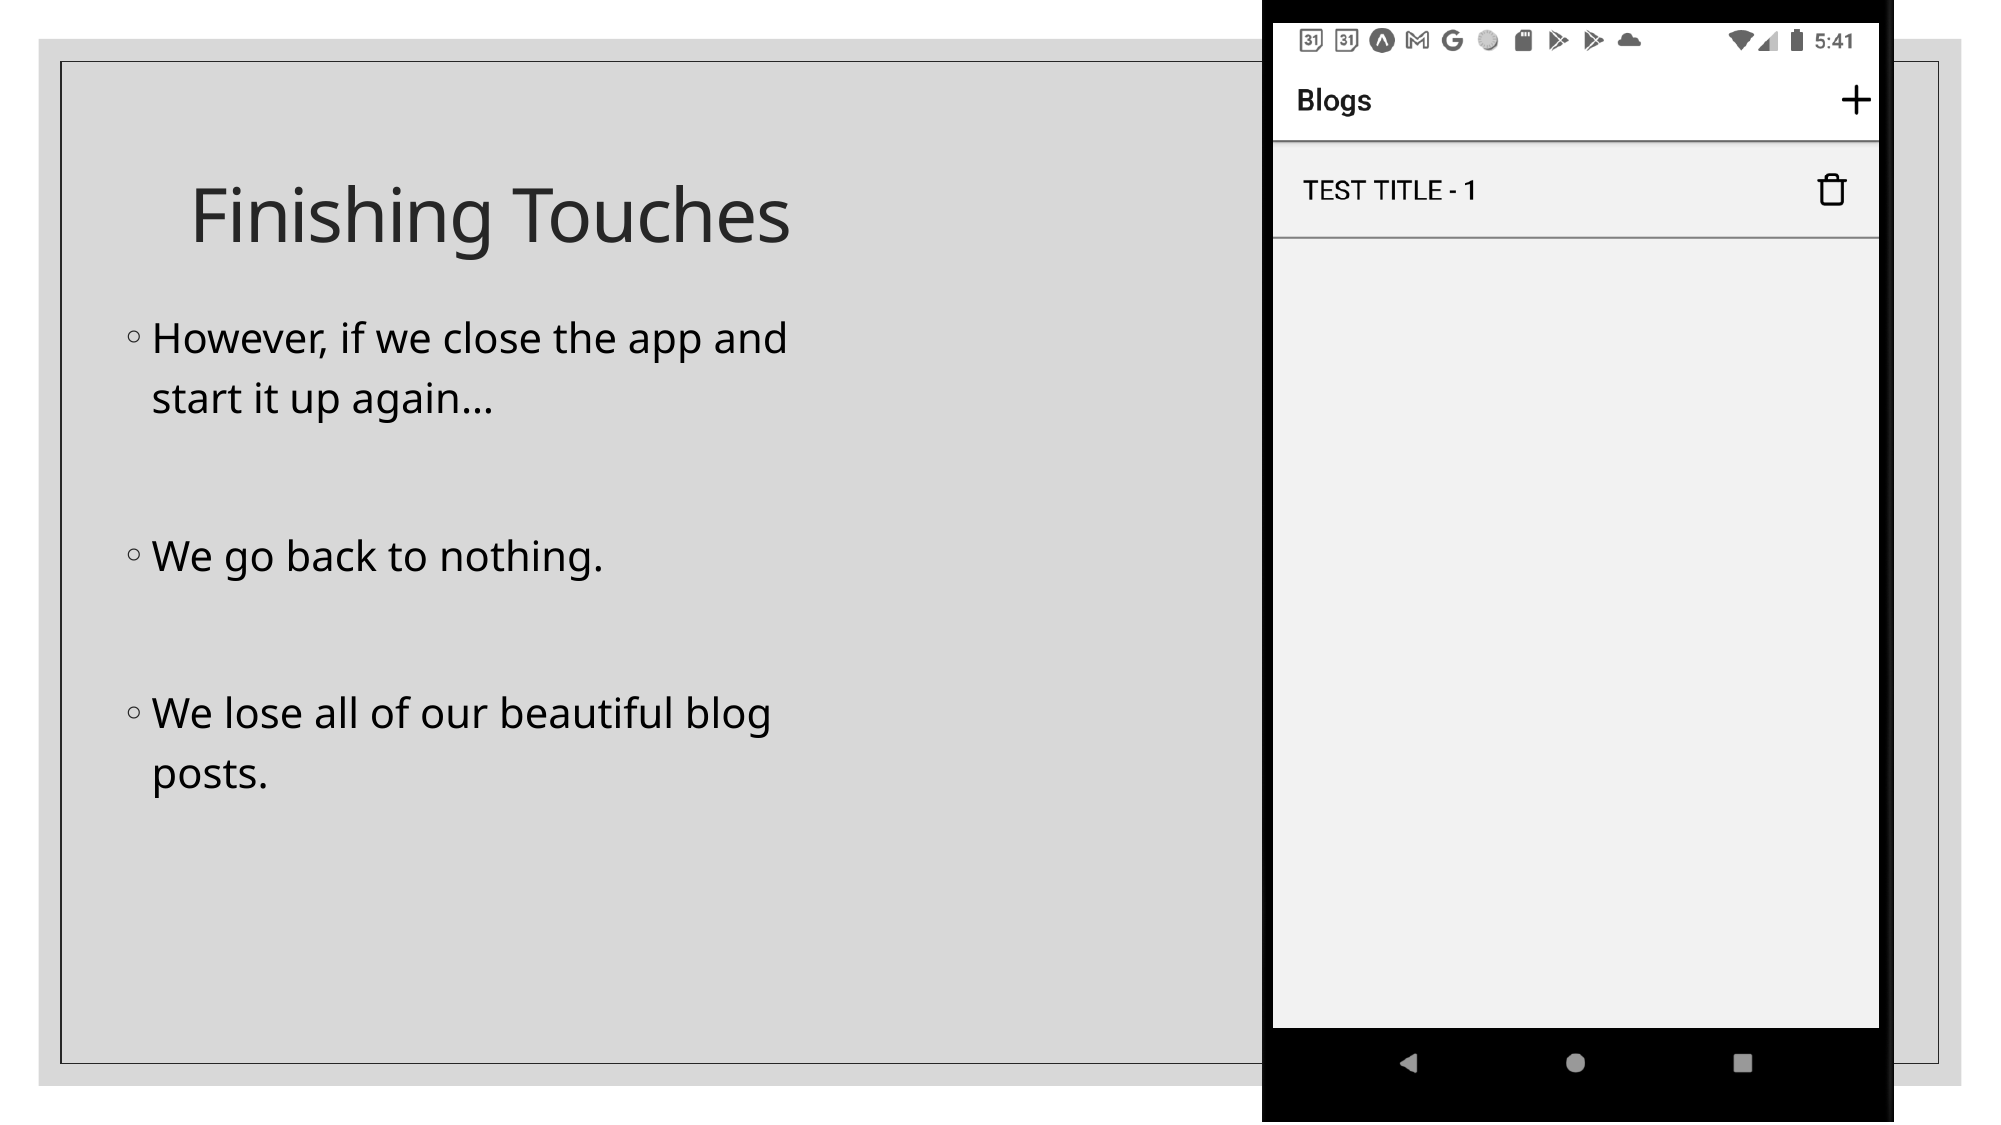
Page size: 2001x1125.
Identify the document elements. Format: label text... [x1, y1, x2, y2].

list However, if we close the app and start it up again… We go back to nothing. We lose all of our beautiful blog posts. [106, 293, 889, 993]
picture [1262, 0, 1894, 1122]
title Finishing Touches [174, 105, 1256, 331]
